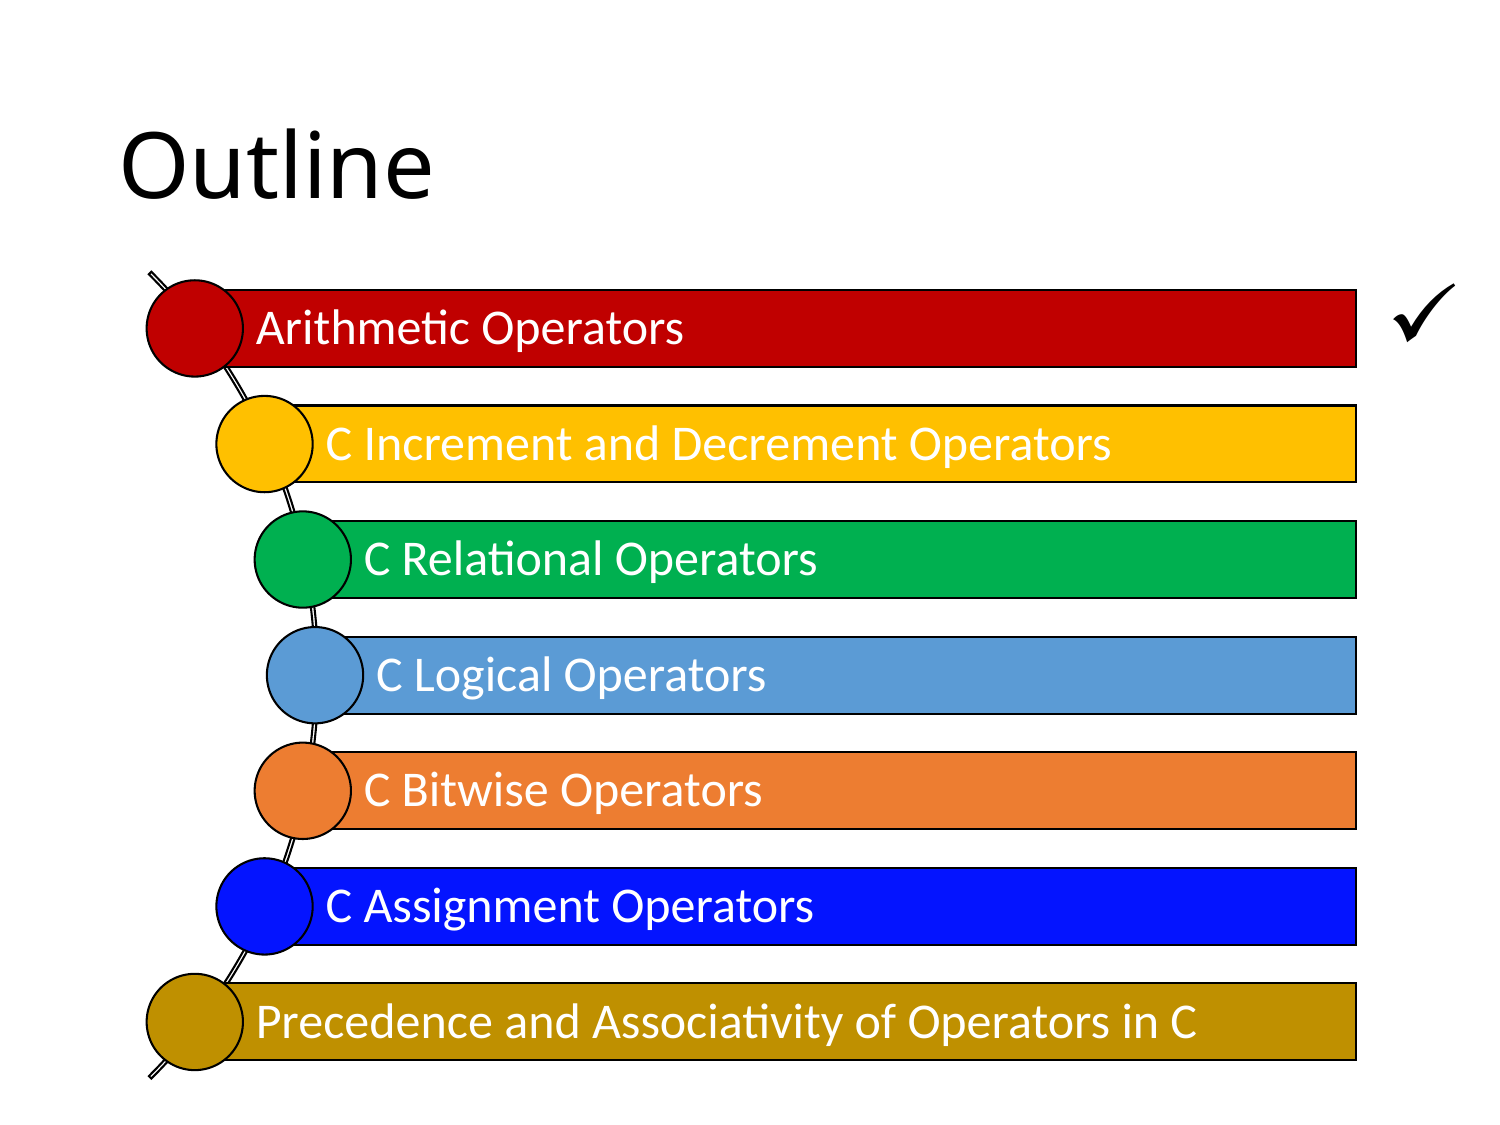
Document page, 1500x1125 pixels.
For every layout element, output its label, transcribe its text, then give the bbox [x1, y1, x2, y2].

title Outline [103, 59, 1397, 278]
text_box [135, 251, 1368, 1099]
text_box [1371, 270, 1451, 395]
